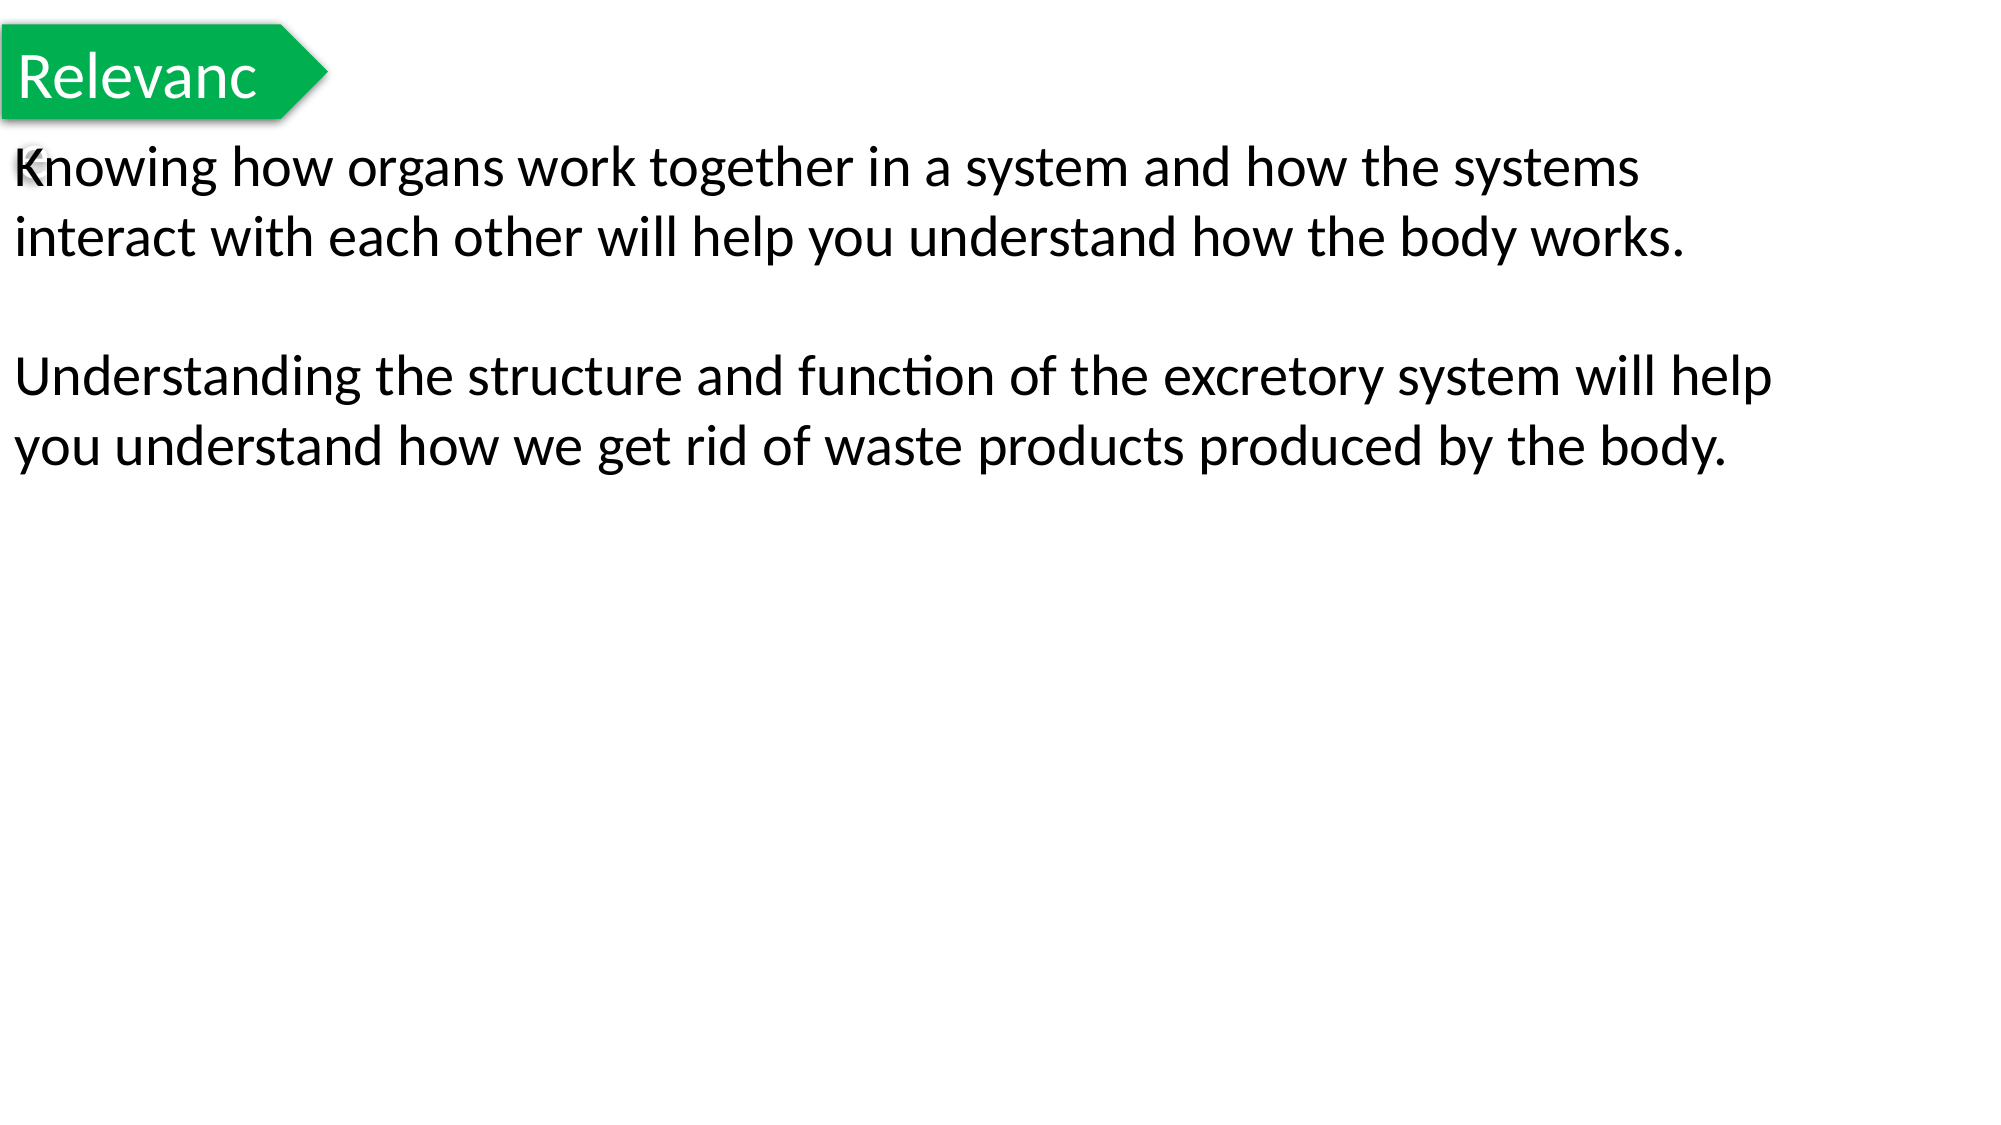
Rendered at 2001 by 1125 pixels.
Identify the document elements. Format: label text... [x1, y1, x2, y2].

text_box Knowing how organs work together in a system and how the systems interact with each other will help you understand how the body works. Understanding the structure and function of the excretory system will help you understand how we get rid of waste products produced by the body. [0, 120, 1812, 485]
text_box Relevance [2, 24, 329, 119]
